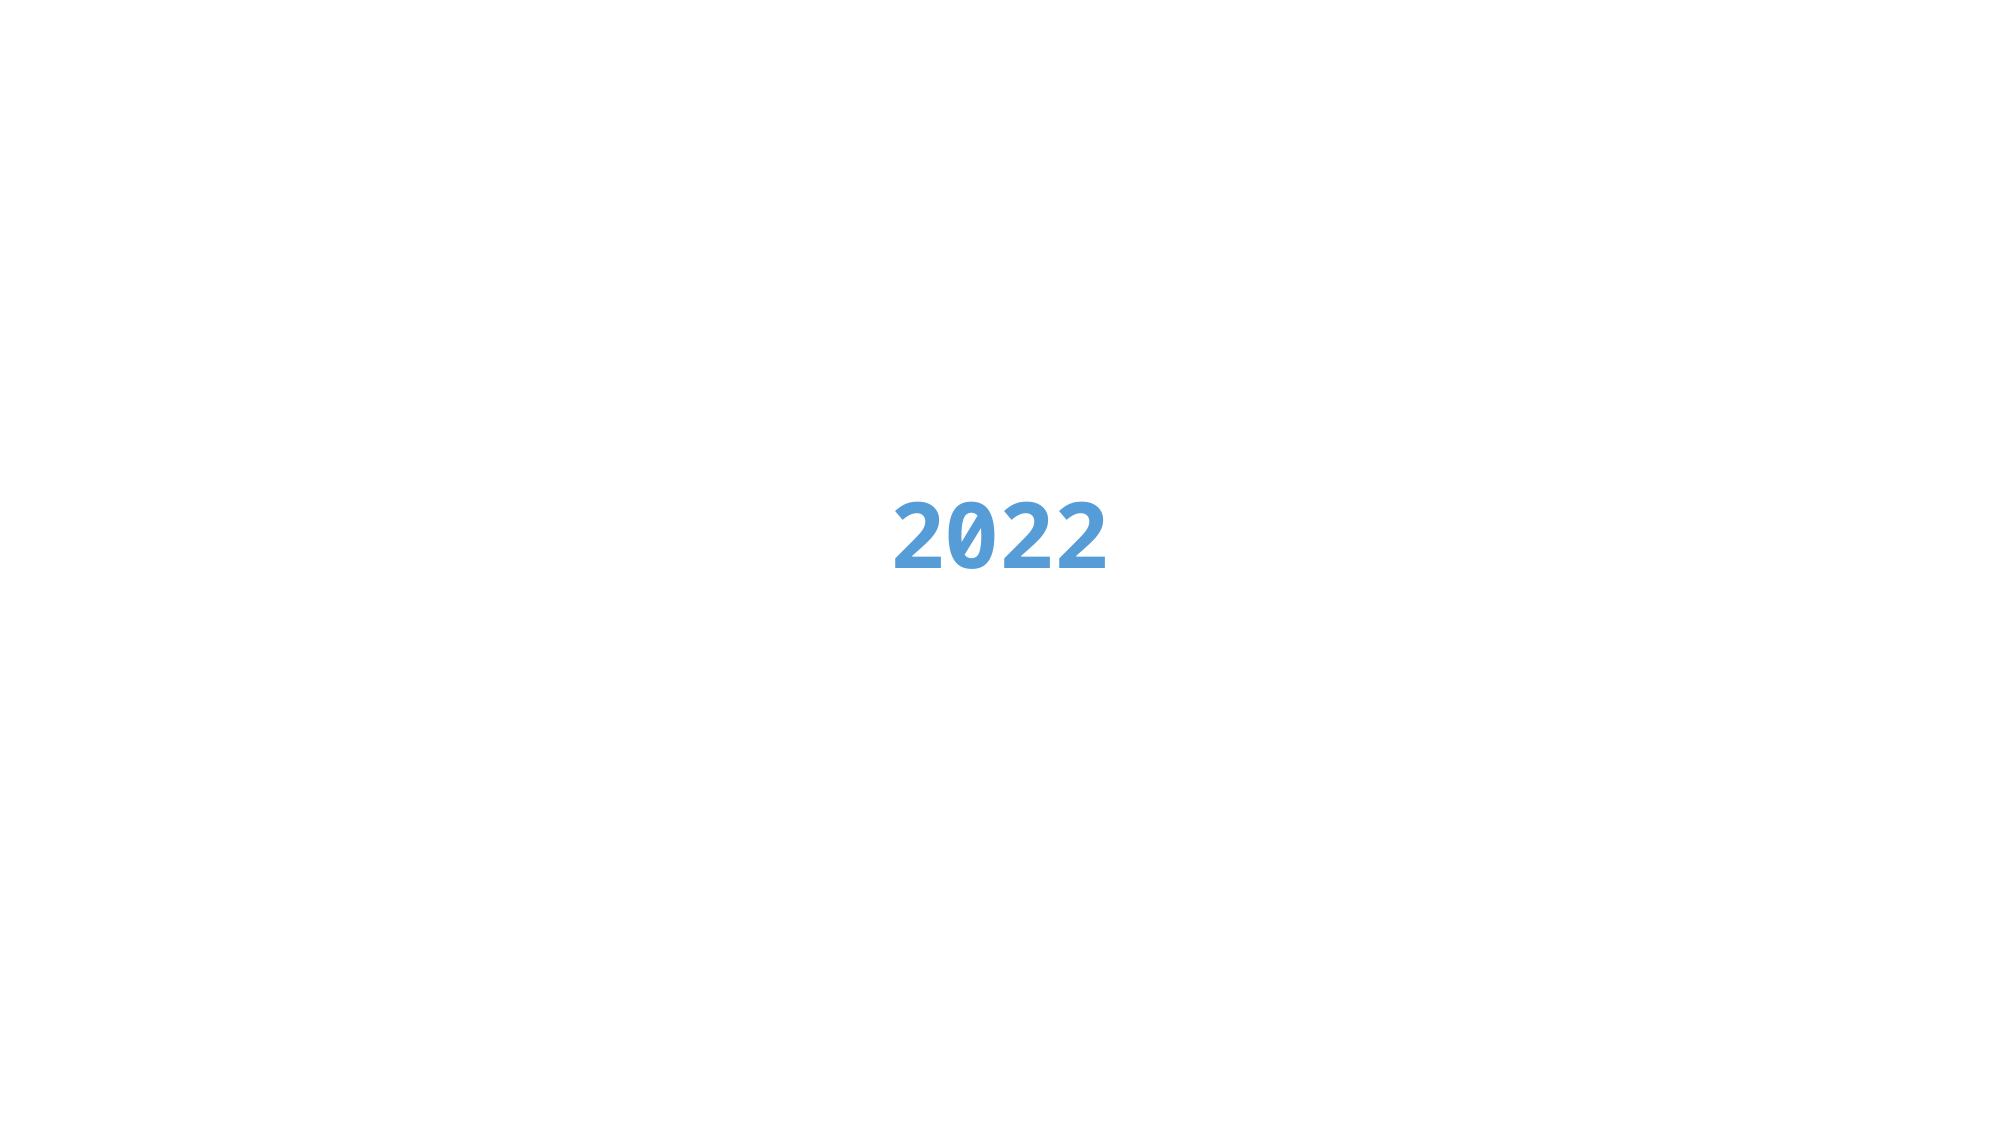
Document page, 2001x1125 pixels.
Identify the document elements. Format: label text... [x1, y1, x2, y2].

title 2022 [137, 430, 1863, 648]
